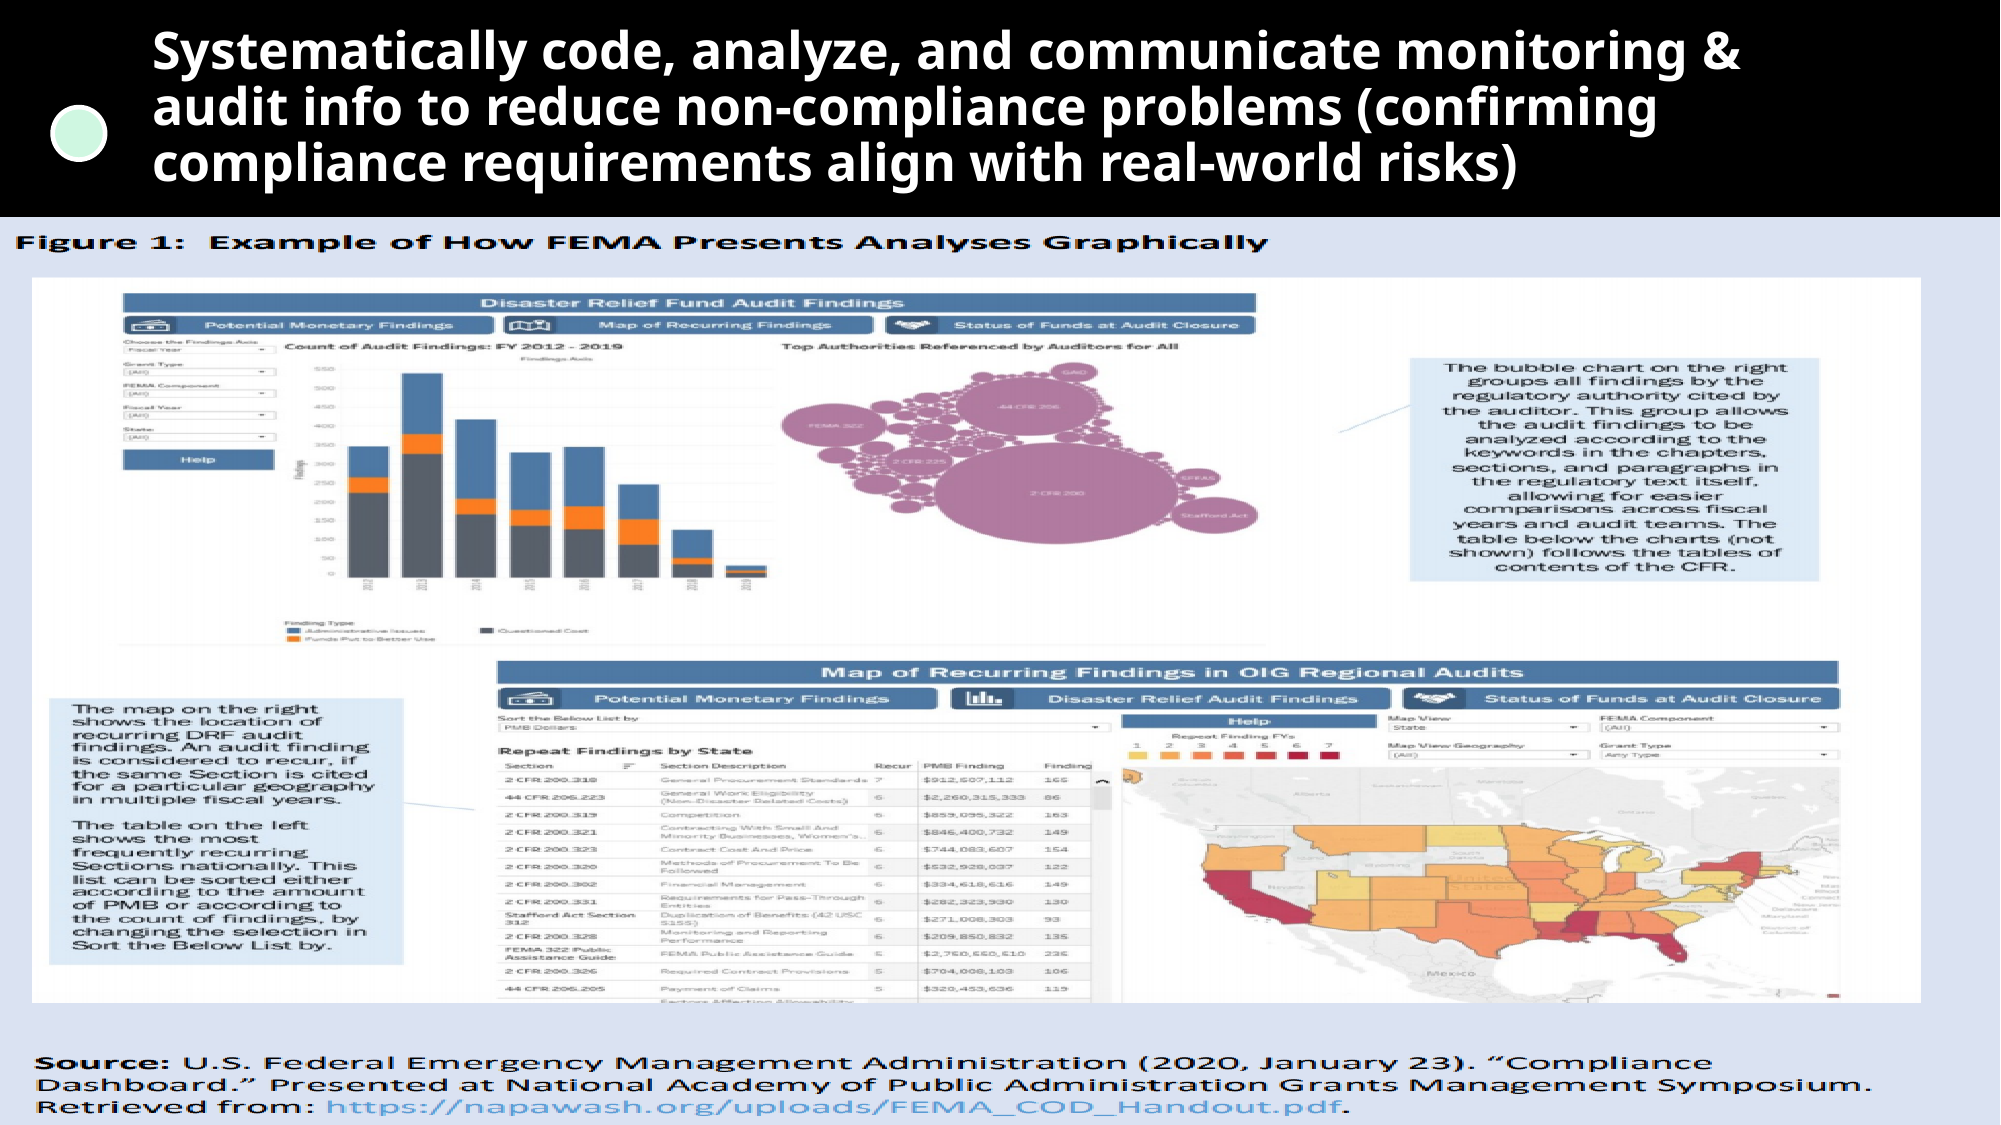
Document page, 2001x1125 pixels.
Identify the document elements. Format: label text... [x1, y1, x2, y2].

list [0, 217, 2000, 1125]
title Systematically code, analyze, and communicate monitoring & audit info to reduce non-compliance problems (confirming compliance requirements align with real-world risks) [137, 0, 1863, 217]
